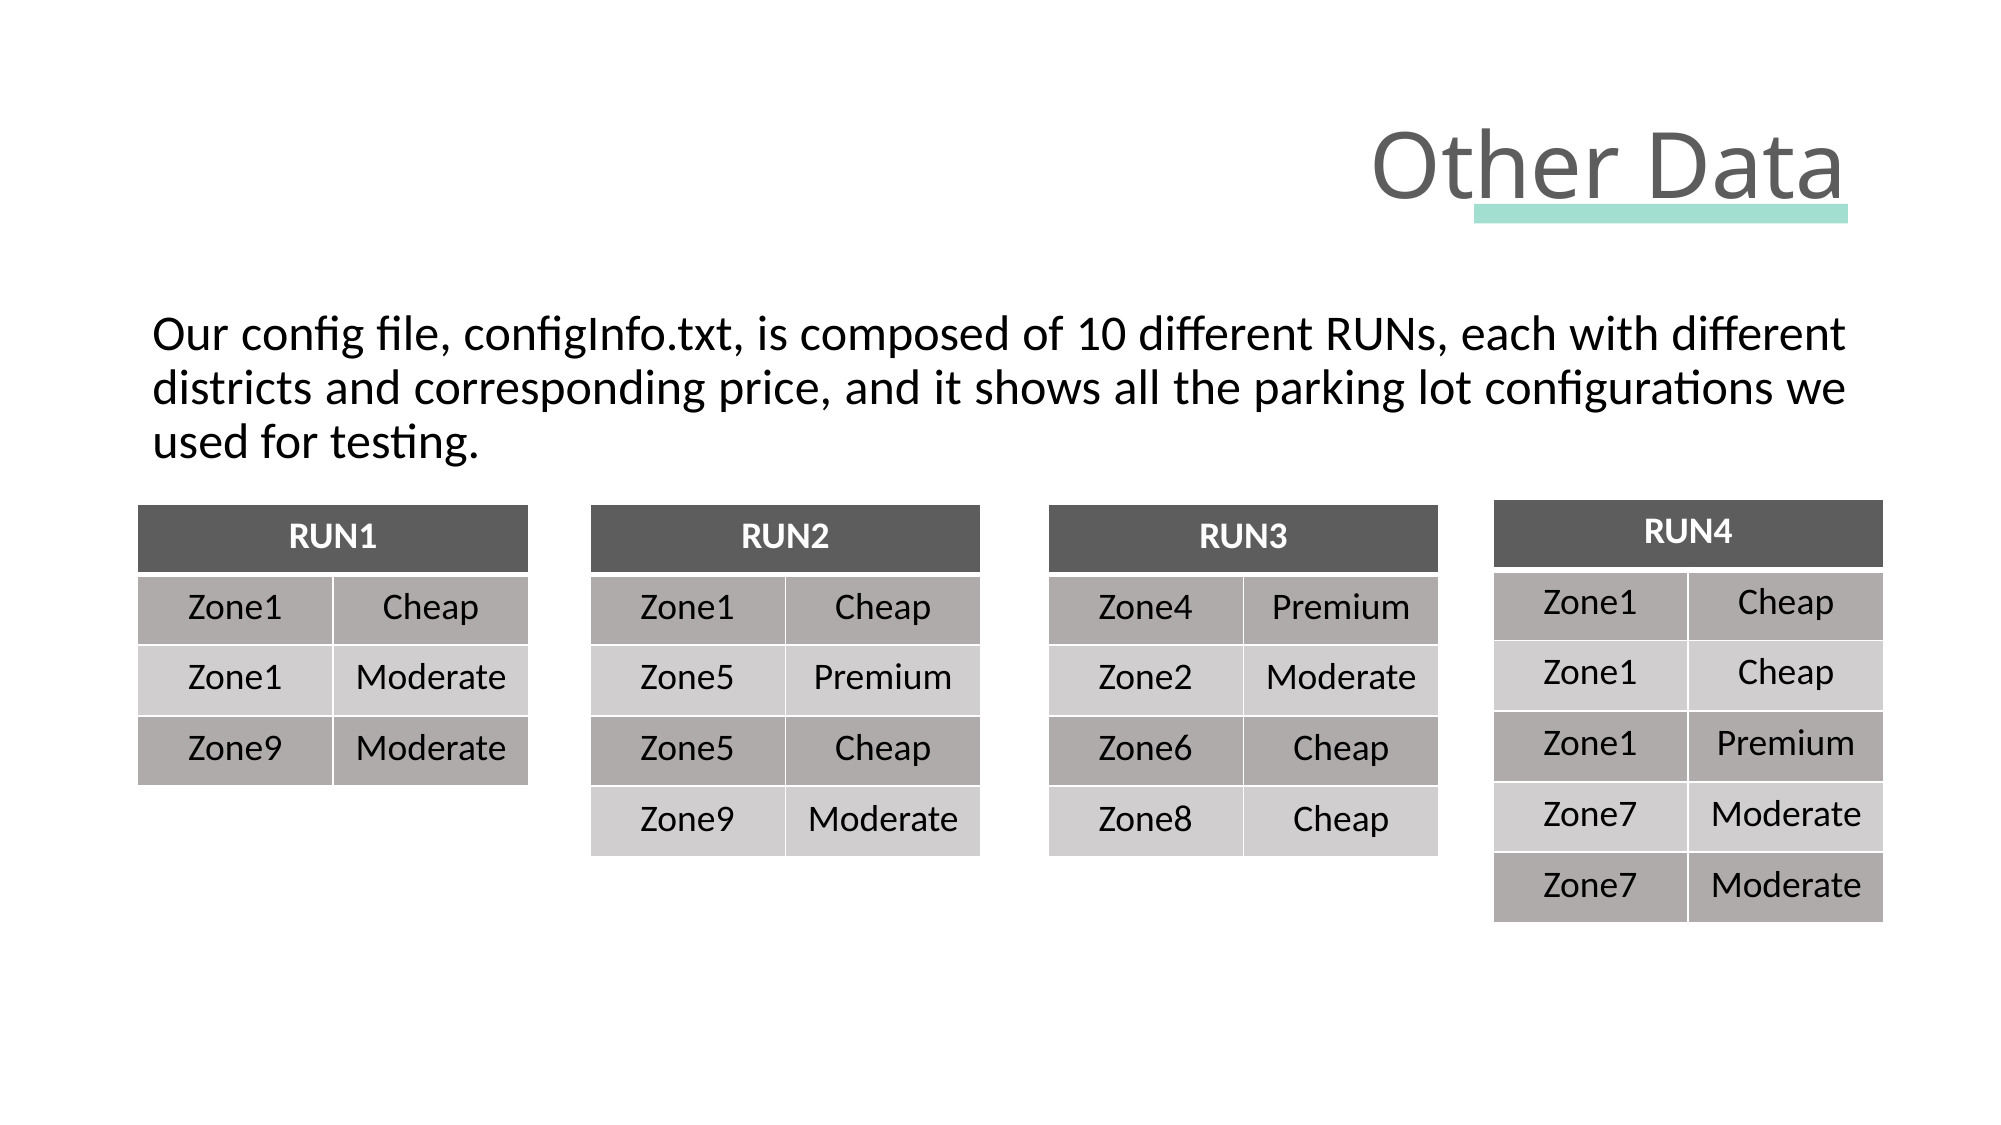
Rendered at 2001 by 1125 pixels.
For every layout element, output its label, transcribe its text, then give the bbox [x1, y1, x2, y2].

table_cell Cheap [1244, 787, 1438, 856]
table_cell Moderate [334, 646, 528, 715]
table_cell Cheap [1689, 573, 1883, 640]
table_cell Zone2 [1049, 646, 1243, 715]
table_cell Zone9 [138, 717, 332, 785]
table_header RUN2 [591, 505, 980, 572]
table_cell Moderate [1244, 646, 1438, 715]
table_cell Zone5 [591, 646, 785, 715]
table_cell Cheap [1689, 641, 1883, 710]
table_cell Cheap [786, 717, 980, 785]
table_cell Zone7 [1494, 783, 1687, 851]
table_cell Premium [1689, 712, 1883, 781]
table_cell Zone4 [1049, 577, 1243, 644]
table_cell Zone1 [138, 577, 332, 644]
table_cell Premium [786, 646, 980, 715]
table_cell Zone8 [1049, 787, 1243, 856]
table_cell Premium [1244, 577, 1438, 644]
table_cell Zone7 [1494, 853, 1687, 922]
table_header RUN3 [1049, 505, 1438, 572]
table_cell Zone1 [591, 577, 785, 644]
table_header RUN1 [138, 505, 528, 572]
title Other Data [137, 59, 1863, 278]
table_cell Zone1 [1494, 712, 1687, 781]
table_cell Moderate [334, 717, 528, 785]
table_cell Zone1 [138, 646, 332, 715]
table_cell Zone1 [1494, 573, 1687, 640]
table_cell Cheap [786, 577, 980, 644]
table_header RUN4 [1494, 500, 1883, 567]
text_box Our config file, configInfo.txt, is composed of 10 different RUNs, each with different districts and corresponding price, and it shows all the parking lot configurations we used for testing. [137, 299, 1863, 1014]
table_cell Cheap [1244, 717, 1438, 785]
table_cell Zone9 [591, 787, 785, 856]
table_cell Cheap [334, 577, 528, 644]
table_cell Zone1 [1494, 641, 1687, 710]
table_cell Zone6 [1049, 717, 1243, 785]
table_cell Zone5 [591, 717, 785, 785]
table_cell Moderate [1689, 783, 1883, 851]
table_cell Moderate [1689, 853, 1883, 922]
table_cell Moderate [786, 787, 980, 856]
